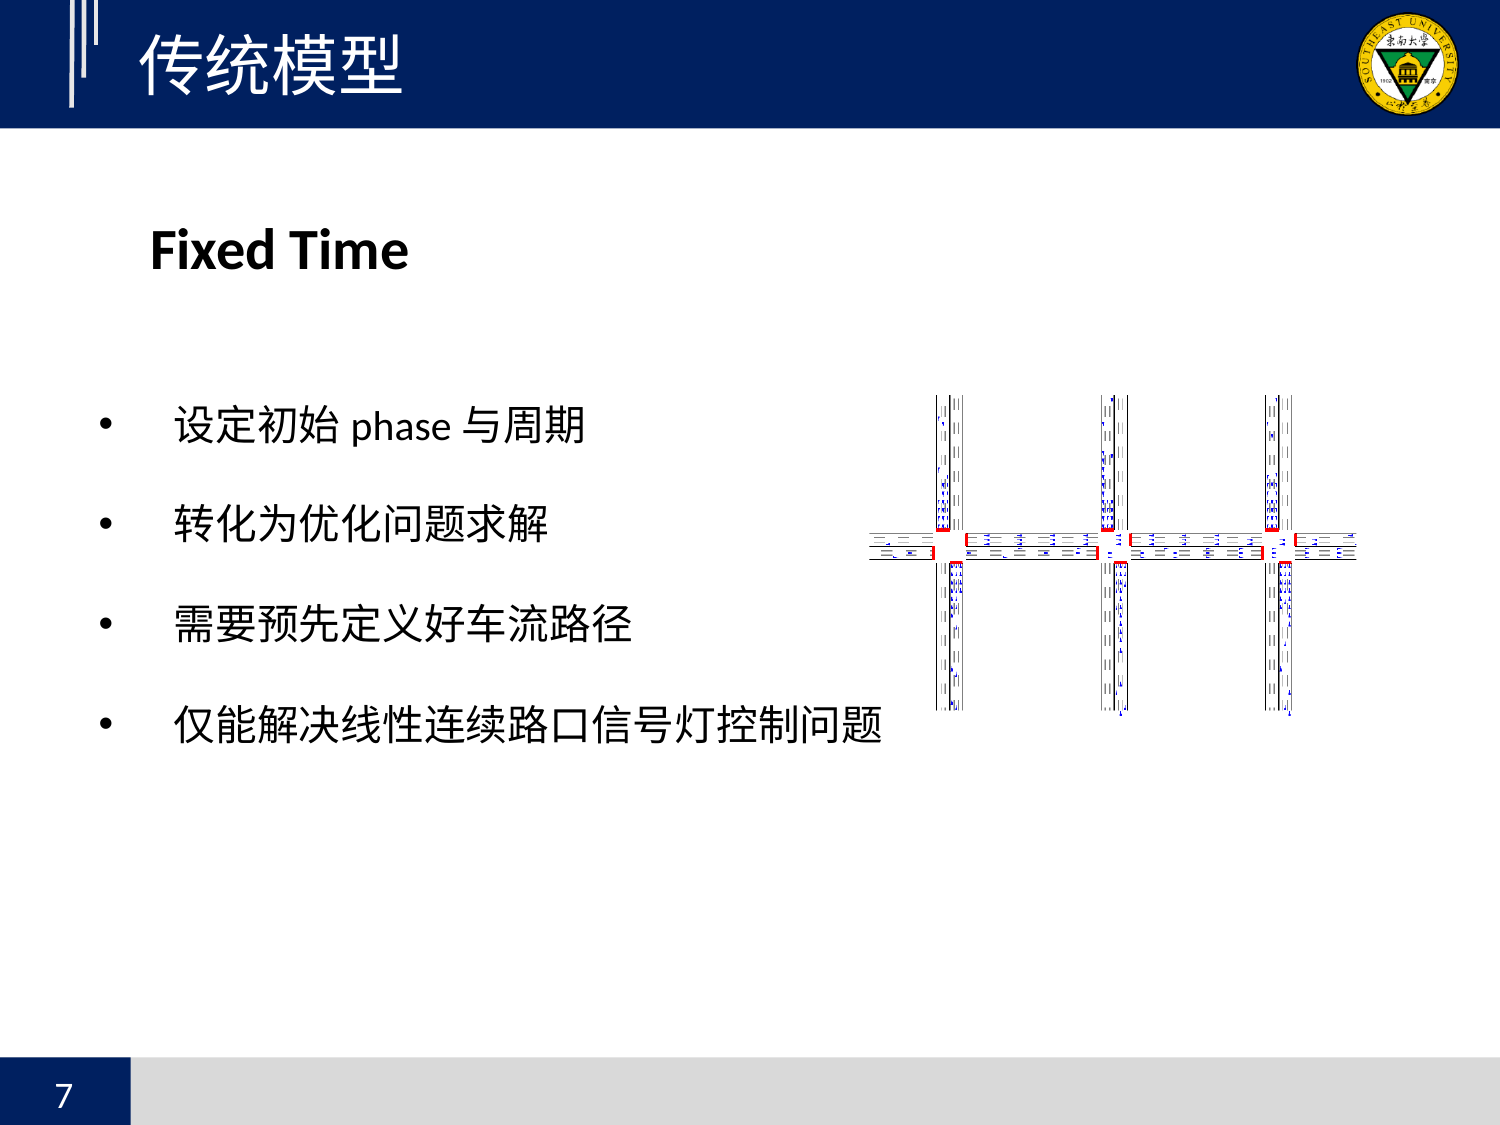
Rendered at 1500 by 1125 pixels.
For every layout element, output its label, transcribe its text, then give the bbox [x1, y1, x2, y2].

picture [1356, 12, 1459, 116]
text_box Fixed Time [135, 203, 886, 289]
picture [869, 395, 1357, 730]
text_box 设定初始phase与周期 转化为优化问题求解 需要预先定义好车流路径 仅能解决线性连续路口信号灯控制问题 [83, 340, 954, 966]
text_box 传统模型 [123, 16, 757, 111]
text_box [0, 0, 1500, 129]
text_box 7 [39, 1063, 96, 1124]
